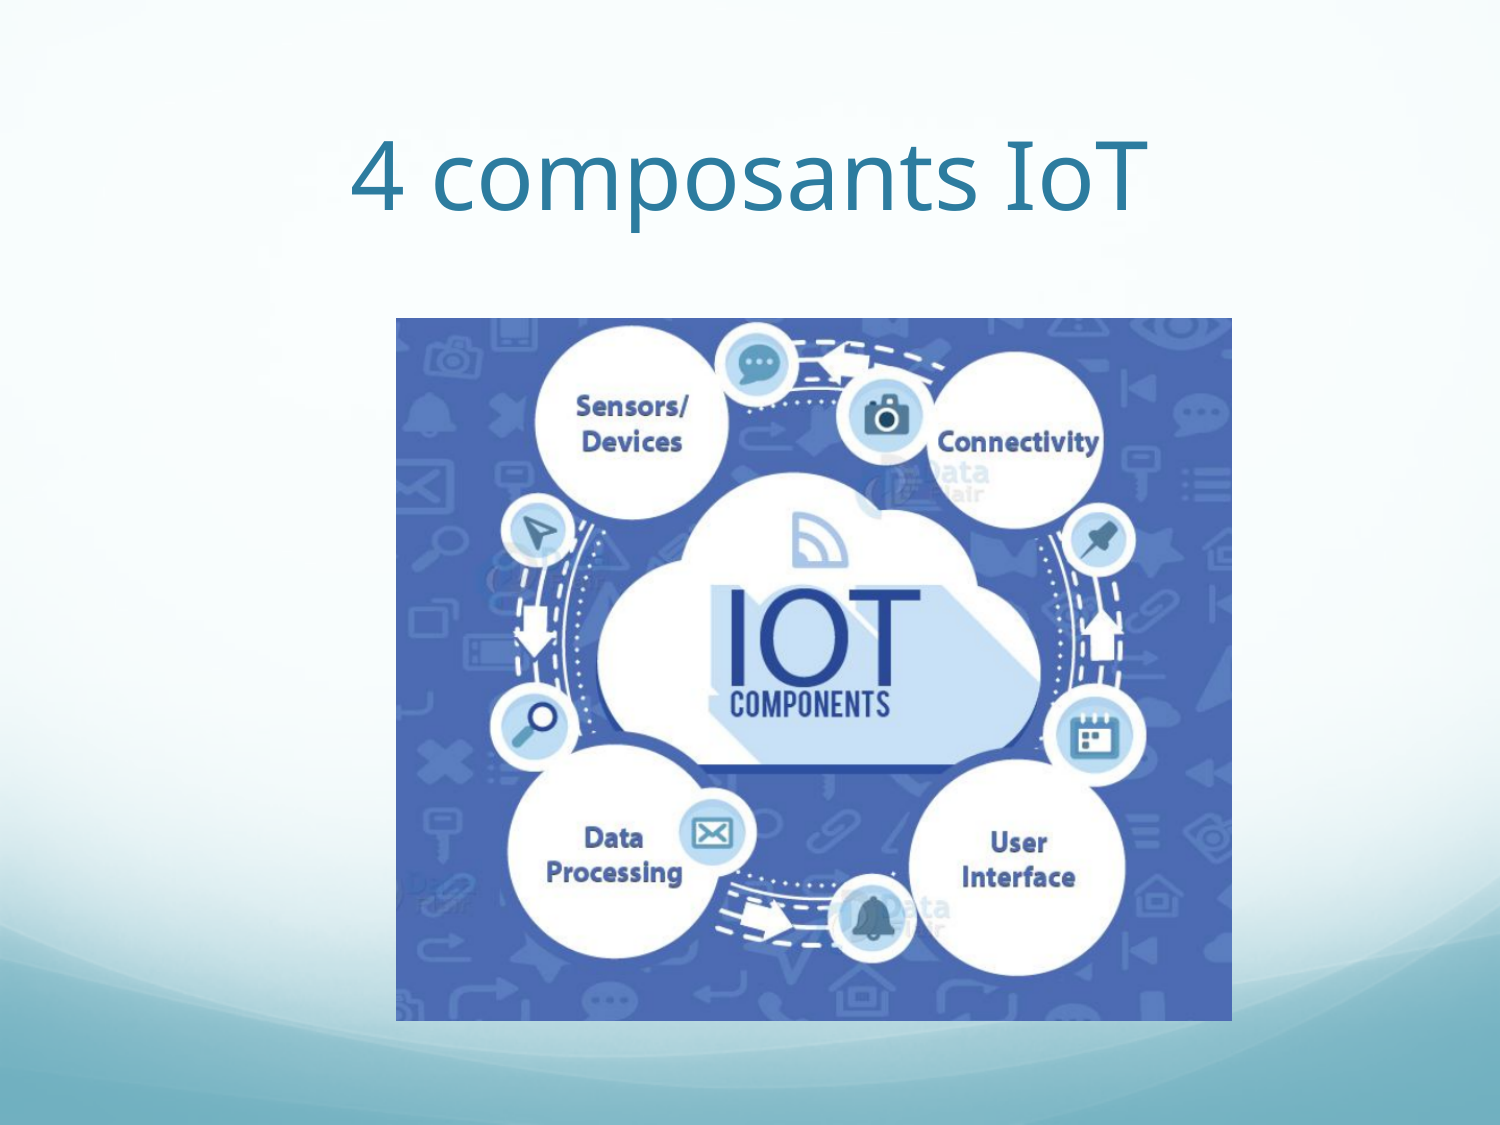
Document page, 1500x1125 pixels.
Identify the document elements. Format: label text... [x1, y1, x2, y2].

picture [395, 317, 1233, 1021]
title 4 composants IoT [90, 17, 1410, 237]
